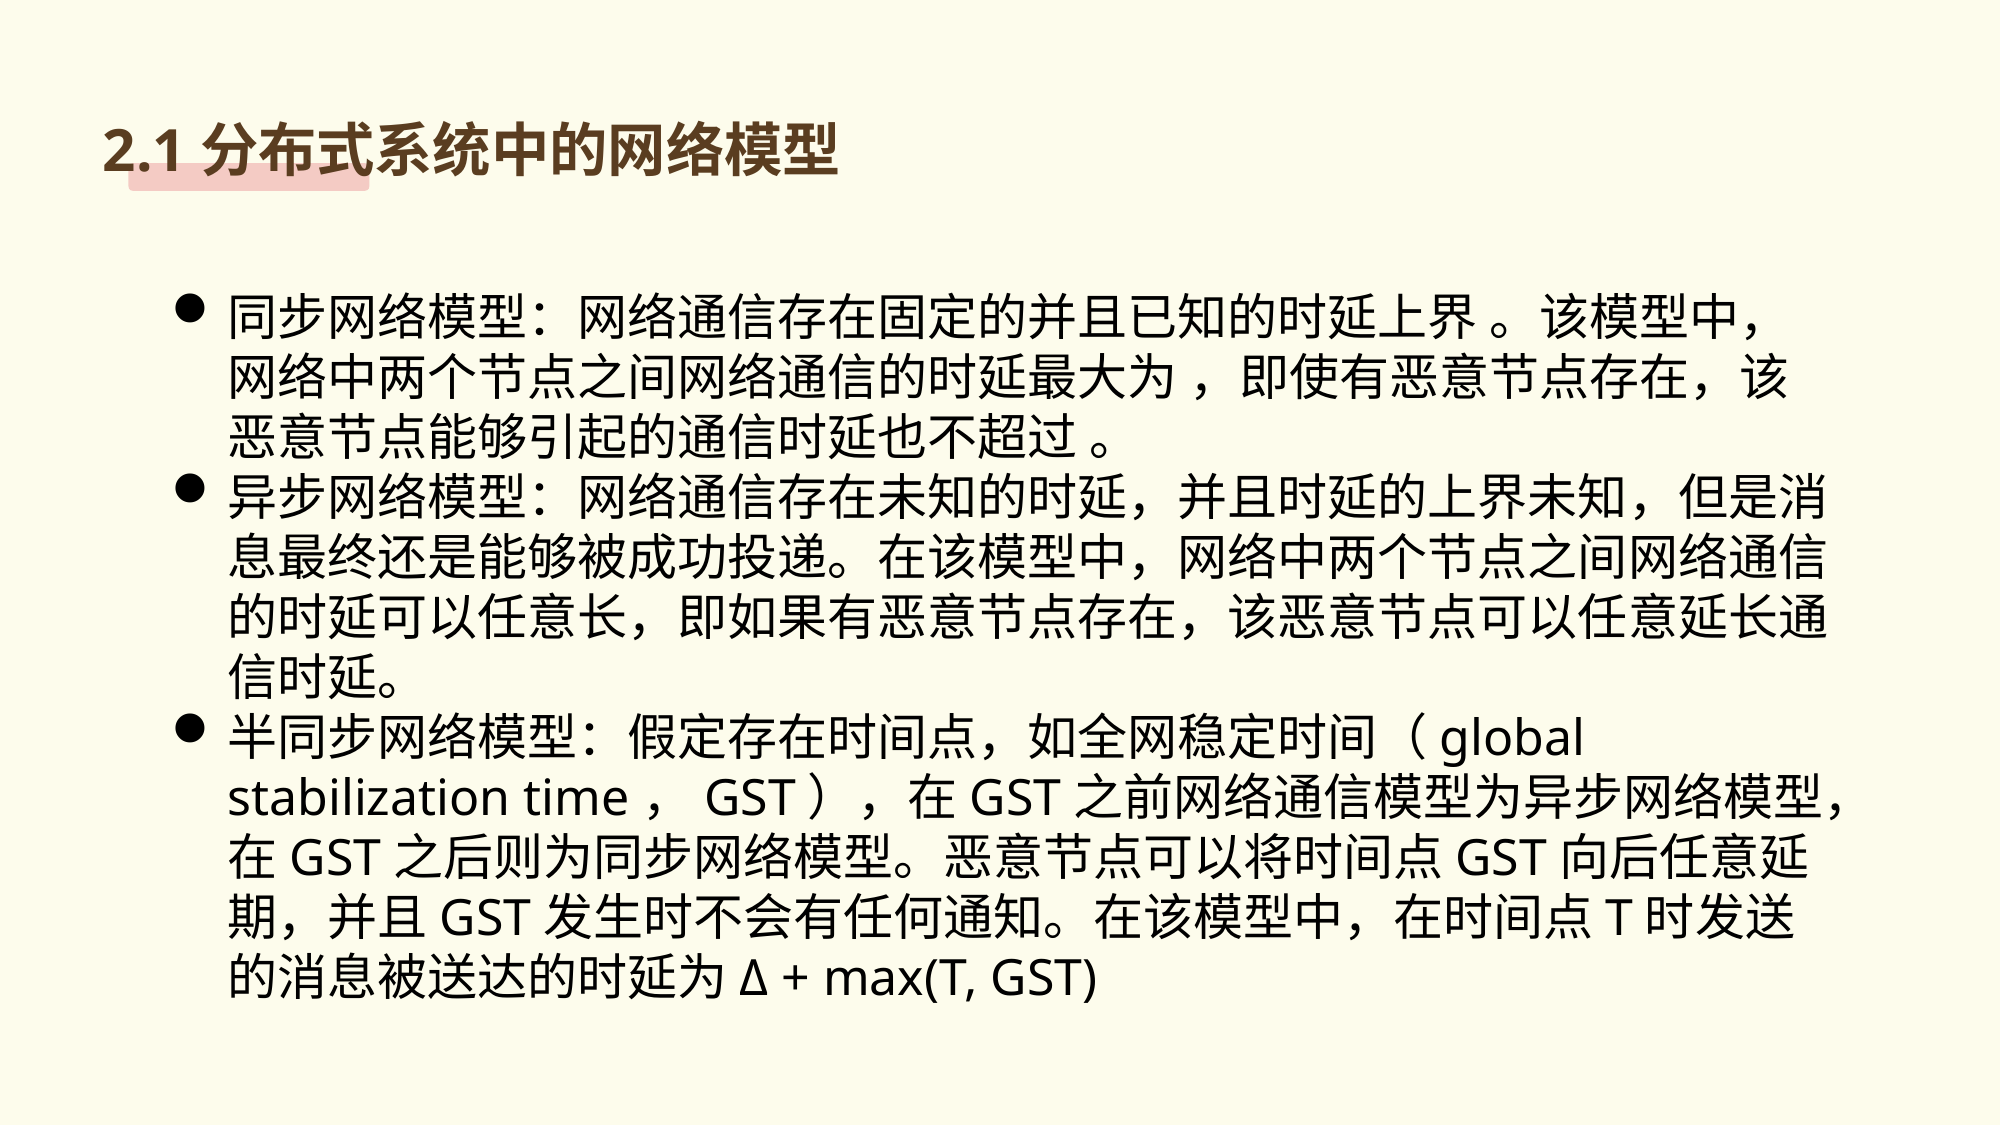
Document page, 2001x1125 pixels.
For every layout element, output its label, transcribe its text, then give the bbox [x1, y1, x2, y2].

text_box 同步网络模型：网络通信存在固定的并且已知的时延上界 。该模型中，网络中两个节点之间网络通信的时延最大为 ，即使有恶意节点存在，该恶意节点能够引起的通信时延也不超过 。 异步网络模型：网络通信存在未知的时延，并且时延的上界未知，但是消息最终还是能够被成功投递。在该模型中，网络中两个节点之间网络通信的时延可以任意长，即如果有恶意节点存在，该恶意节点可以任意延长通信时延。 半同步网络模型：假定存在时间点，如全网稳定时间（global stabilization time，GST），在GST之前网络通信模型为异步网络模型，在GST之后则为同步网络模型。恶意节点可以将时间点GST向后任意延期，并且GST发生时不会有任何通知。在该模型中，在时间点T时发送的消息被送达的时延为Δ + max(T, GST) [156, 277, 1844, 1013]
text_box 2.1分布式系统中的网络模型 [88, 105, 856, 190]
